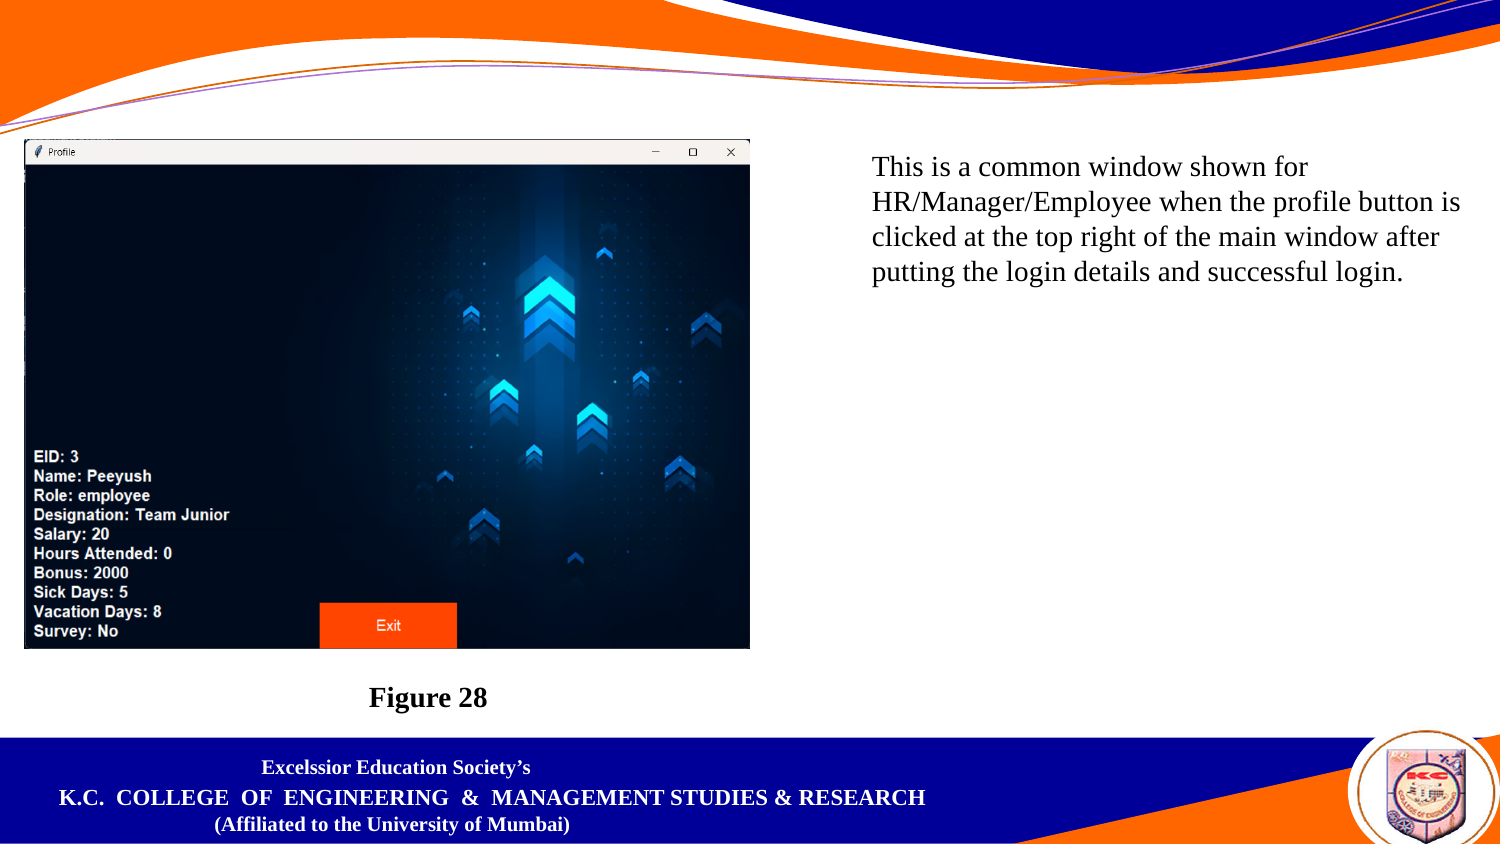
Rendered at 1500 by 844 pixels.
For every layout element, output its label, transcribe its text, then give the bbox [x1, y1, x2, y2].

text_box This is a common window shown for HR/Manager/Employee when the profile button is clicked at the top right of the main window after putting the login details and successful login. [857, 139, 1491, 295]
text_box Figure 28 [354, 670, 509, 721]
picture [1347, 721, 1500, 844]
picture [24, 139, 751, 649]
